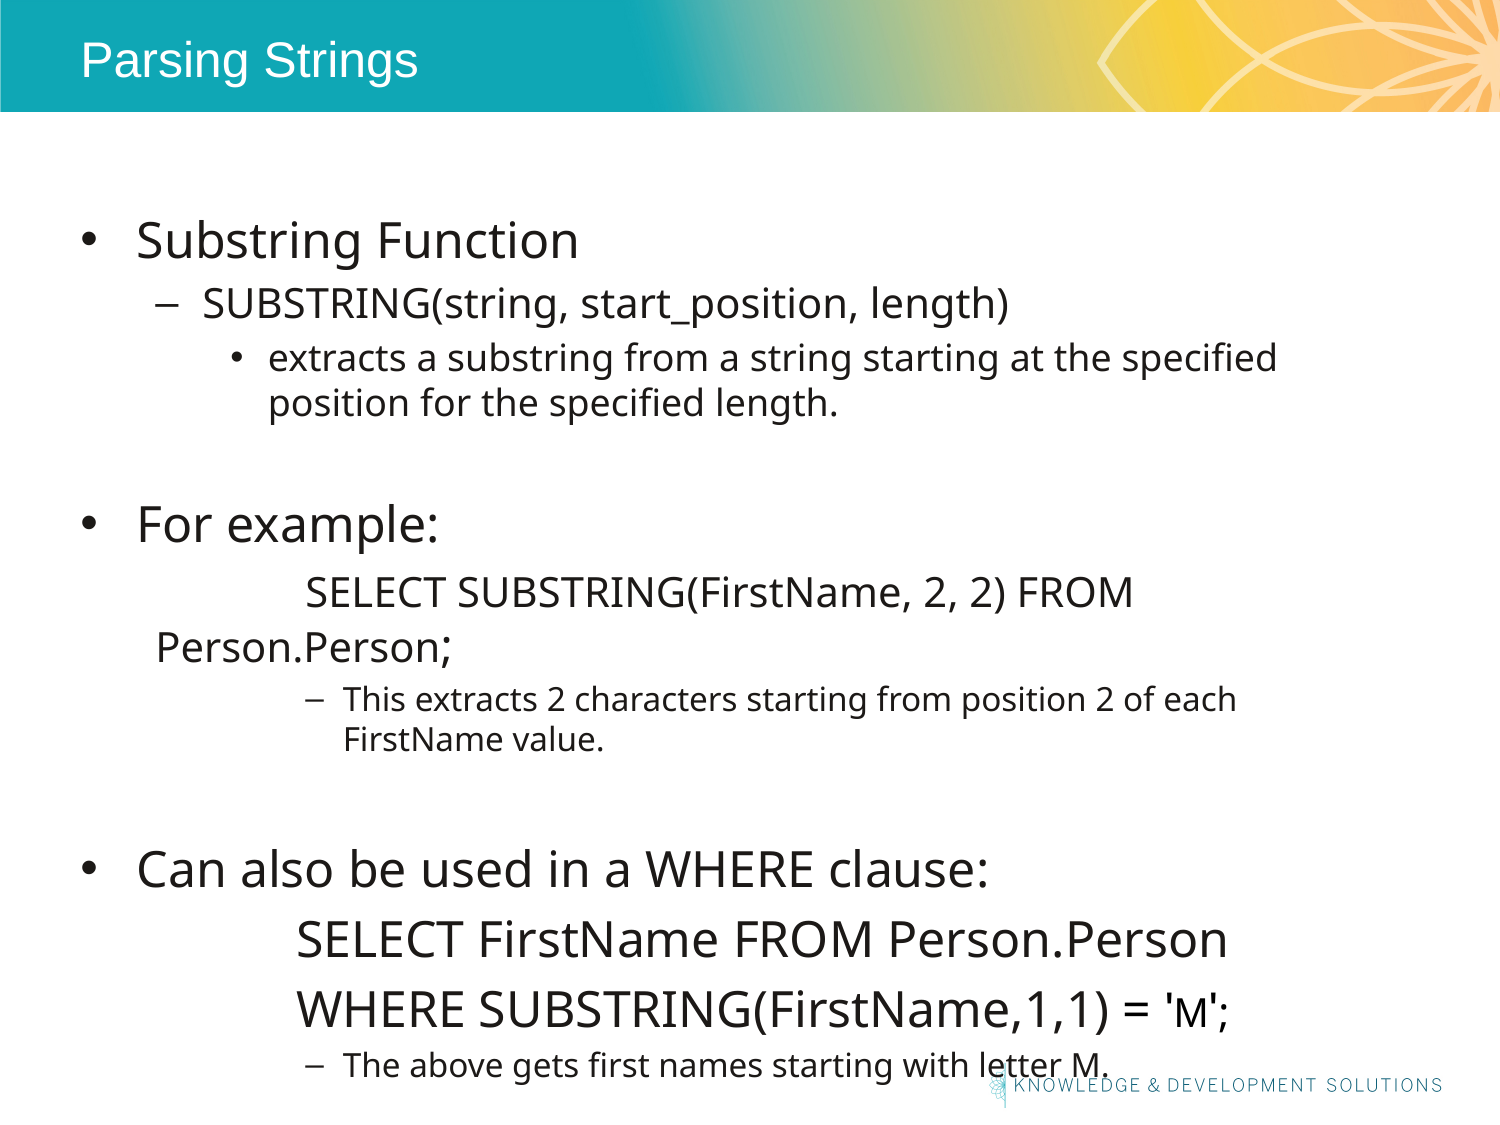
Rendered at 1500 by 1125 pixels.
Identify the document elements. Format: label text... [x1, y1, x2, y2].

list Substring Function SUBSTRING(string, start_position, length) extracts a substring from a string starting at the specified position for the specified length. For example: SELECT SUBSTRING(FirstName, 2, 2) FROM Person.Person; This extracts 2 characters starting from position 2 of each FirstName value. Can also be used in a WHERE clause: SELECT FirstName FROM Person.Person WHERE SUBSTRING(FirstName,1,1) = 'M'; The above gets first names starting with letter M. [65, 200, 1416, 1022]
picture [0, 0, 1500, 112]
picture [971, 1051, 1500, 1125]
title Parsing Strings [65, 19, 1416, 90]
